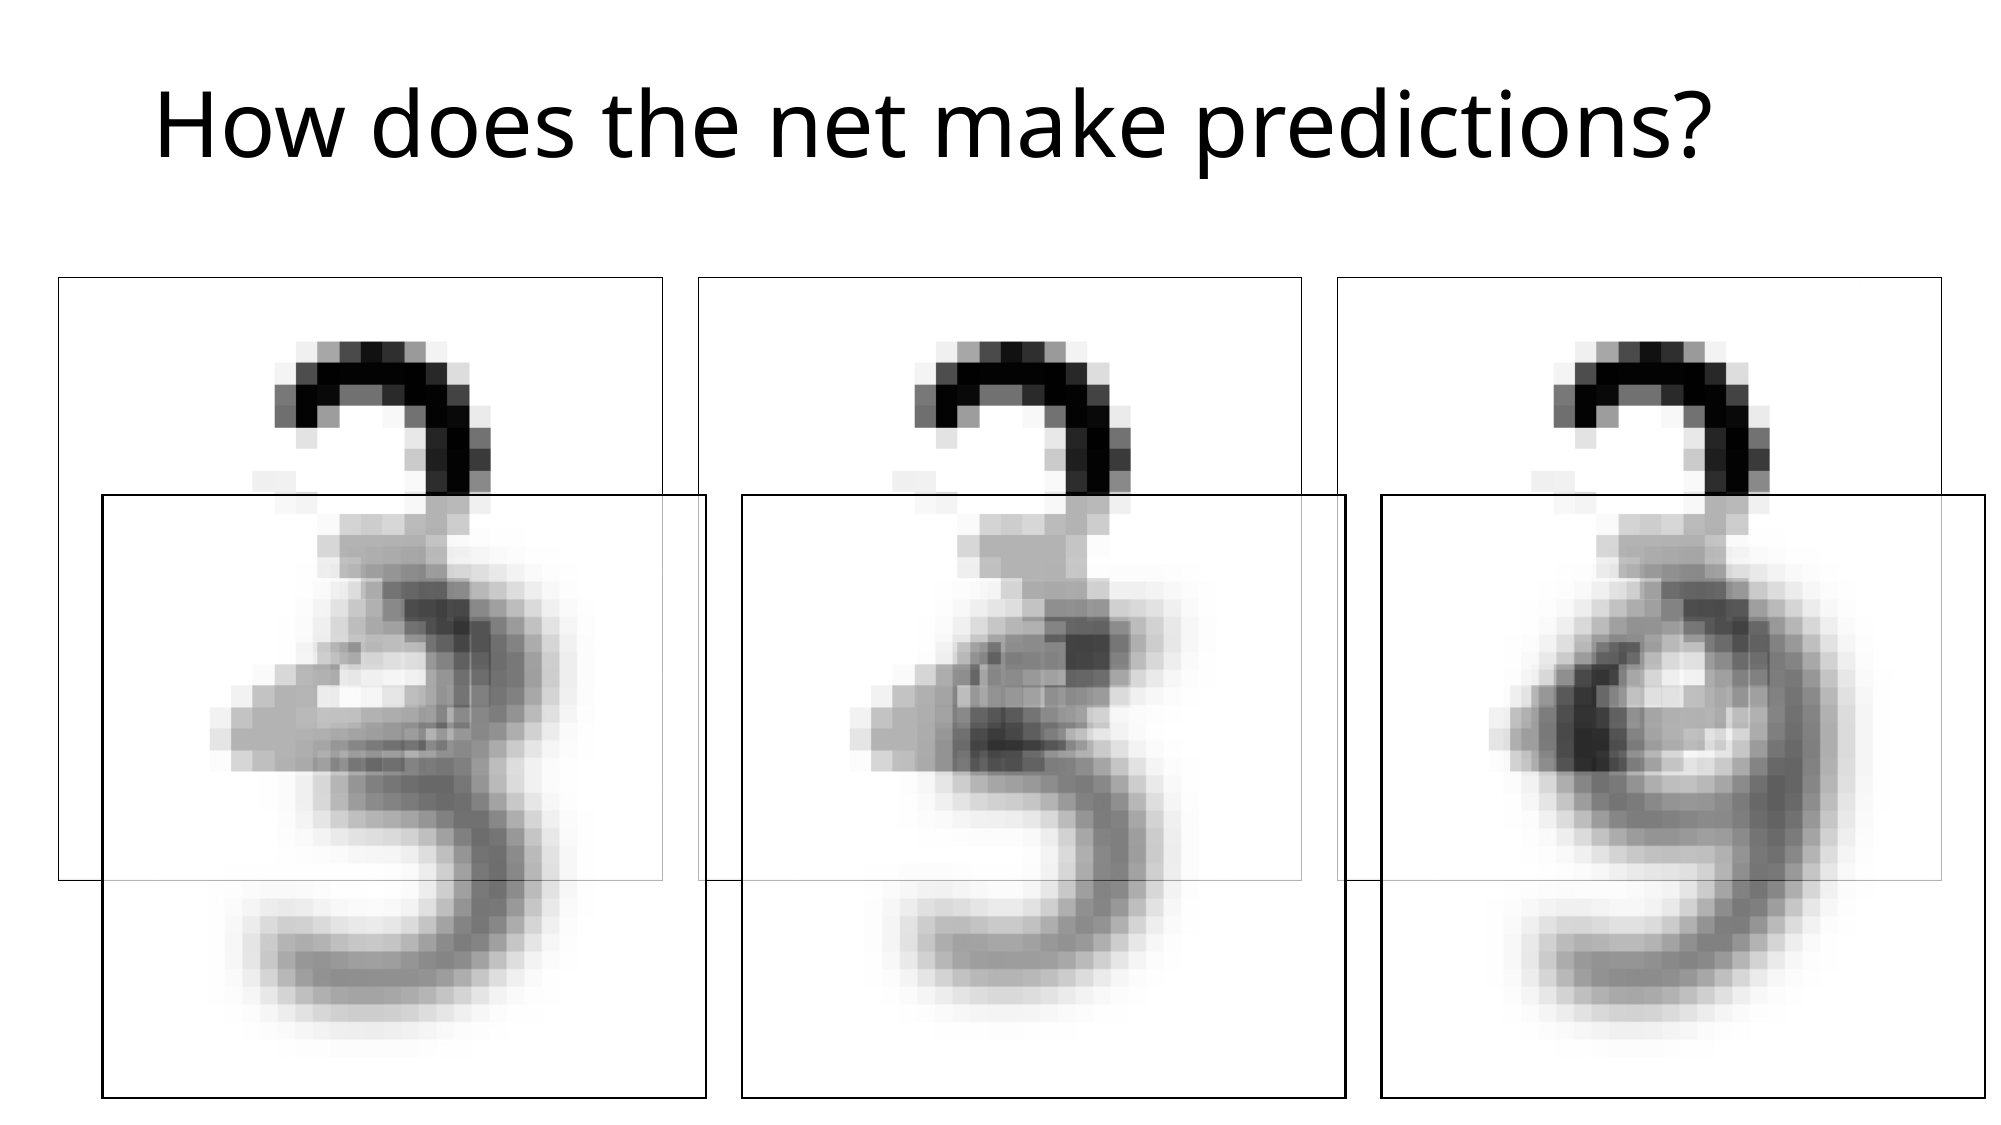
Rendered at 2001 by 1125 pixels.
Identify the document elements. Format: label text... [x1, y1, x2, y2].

title How does the net make predictions? [137, 19, 1863, 237]
text_box [1380, 494, 1986, 1099]
text_box [741, 494, 1347, 1099]
picture [1337, 277, 1942, 881]
picture [698, 277, 1302, 881]
picture [58, 277, 663, 881]
text_box [101, 494, 707, 1099]
